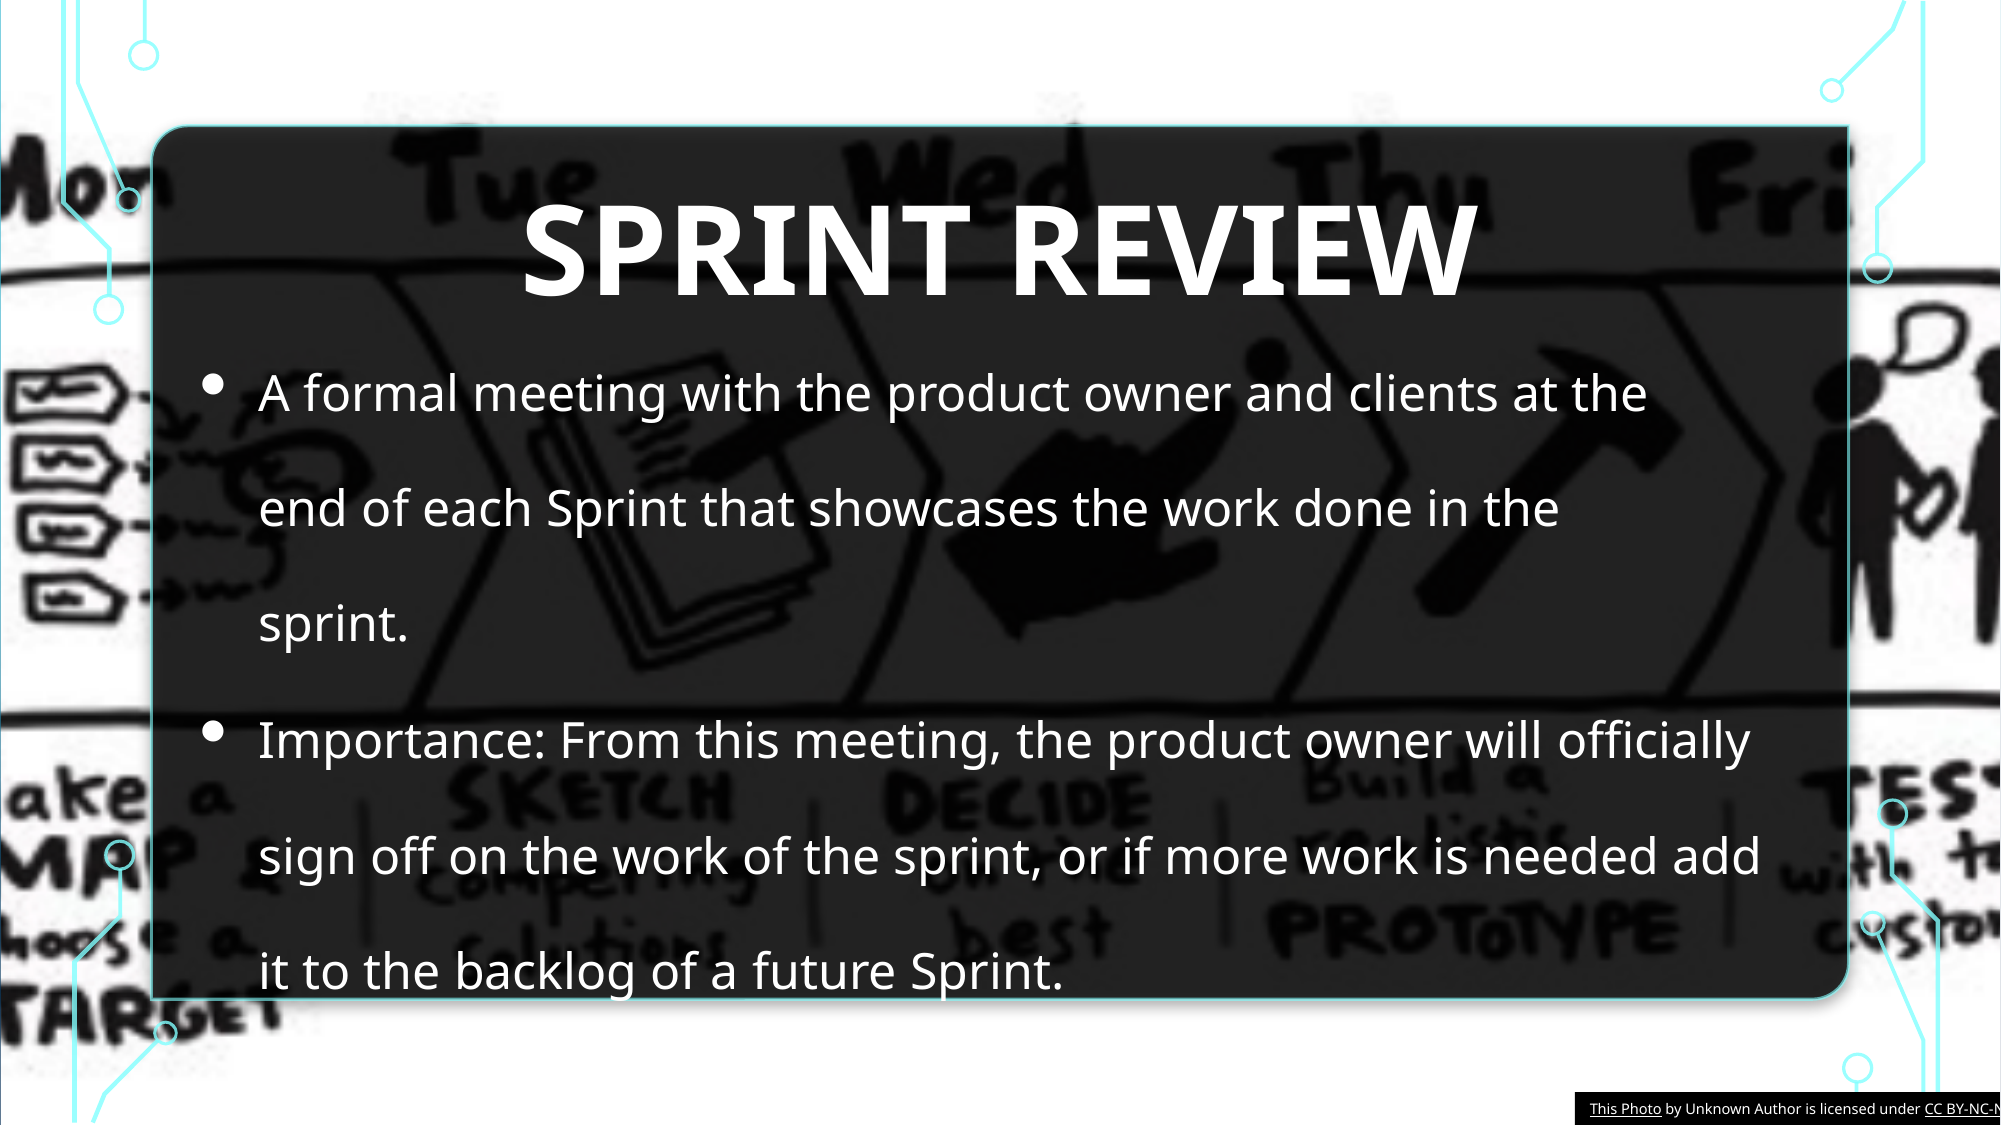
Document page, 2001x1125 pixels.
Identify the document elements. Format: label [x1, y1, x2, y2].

picture [0, 0, 2000, 1125]
text_box [60, 0, 1941, 1124]
